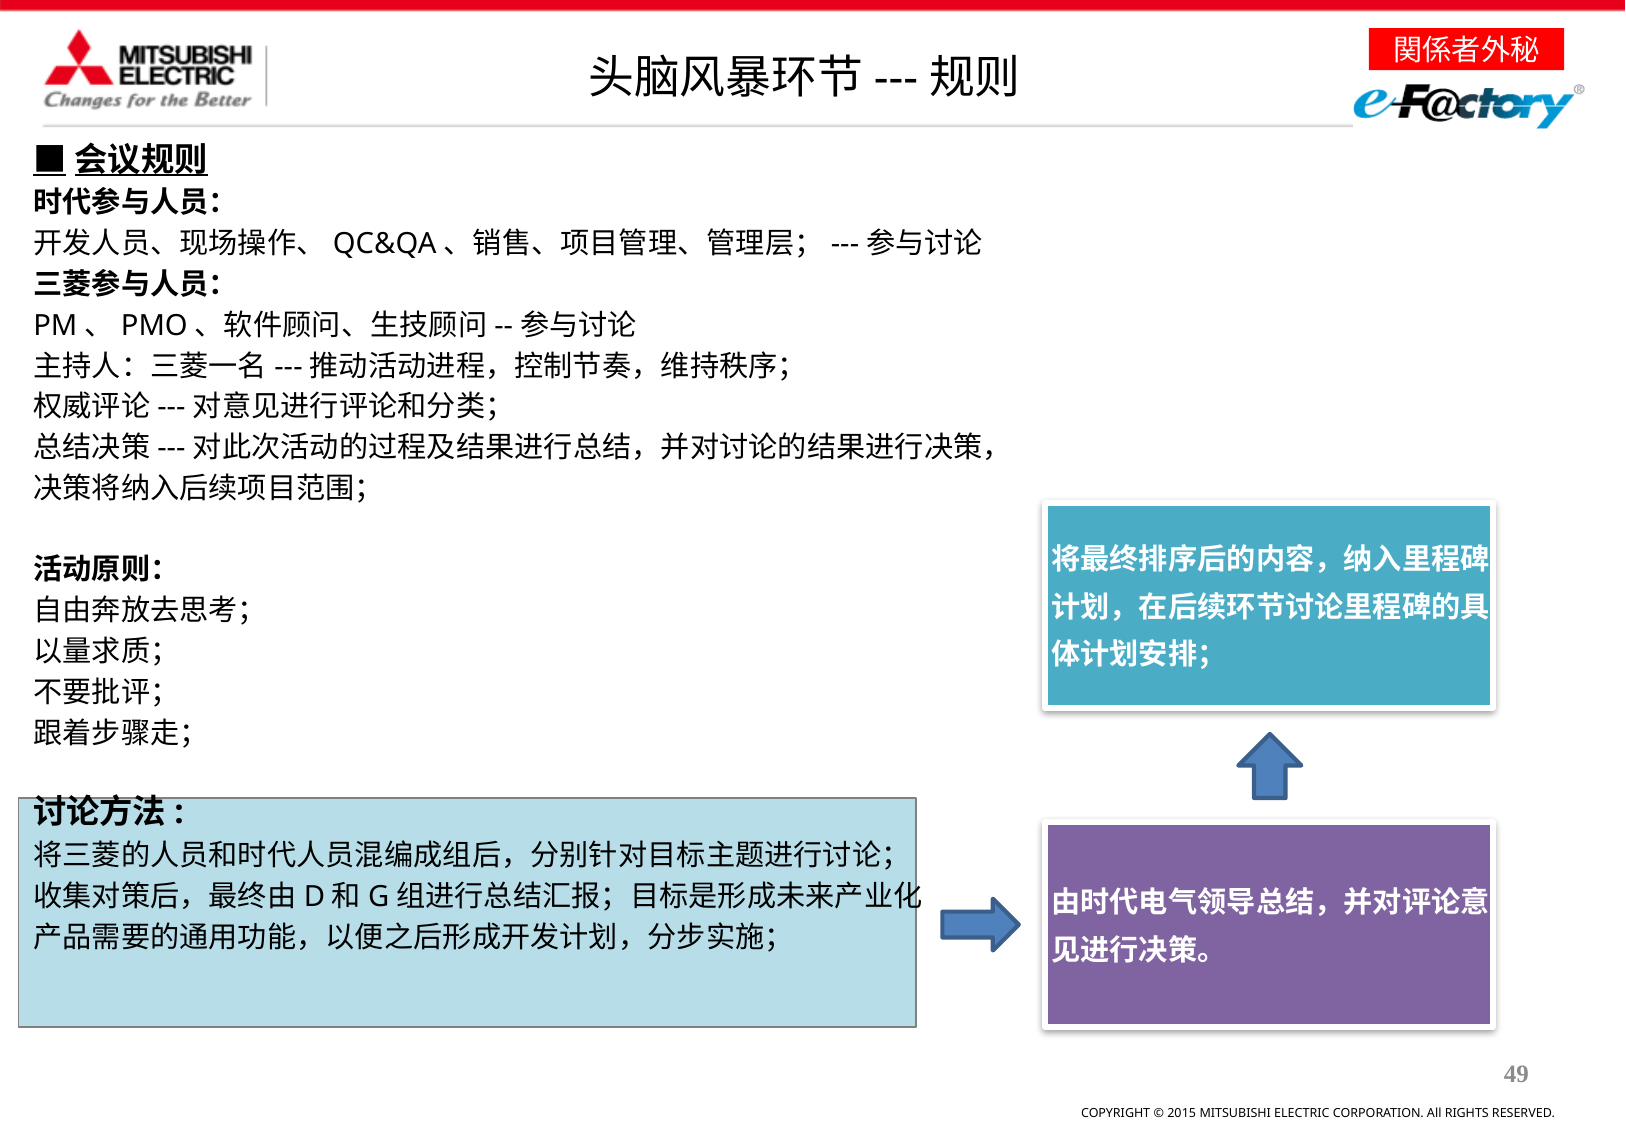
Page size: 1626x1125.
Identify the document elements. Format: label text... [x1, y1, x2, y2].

text_box 由时代电气领导总结，并对评论意 见进行决策。 [1042, 819, 1496, 1030]
text_box [940, 896, 1021, 953]
picture [0, 0, 1625, 1125]
text_box [1236, 731, 1304, 801]
list ■会议规则 时代参与人员： 开发人员、现场操作、QC&QA、销售、项目管理、管理层；---参与讨论 三菱参与人员： PM、PMO、软件顾问、生技顾问--参与讨论 主持人：三菱一名---推动活动进程，控制节奏，维持秩序； 权威评论---对意见进行评论和分类； 总结决策---对此次活动的过程及结果进行总结，并对讨论的结果进行决策， 决策将纳入后续项目范围； 活动原则： 自由奔放去思考； 以量求质； 不要批评； 跟着步骤走； 讨论方法: 将三菱的人员和时代人员混编成组后，分别针对目标主题进行讨论； 收集对策后，最终由D和G组进行总结汇报；目标是形成未来产业化 产品需要的通用功能，以便之后形成开发计划，分步实施； [18, 130, 1599, 1081]
text_box 头脑风暴环节---规则 [367, 40, 1242, 111]
text_box 将最终排序后的内容，纳入里程碑 计划，在后续环节讨论里程碑的具 体计划安排； [1042, 500, 1496, 711]
slide_number 49 [1164, 1042, 1544, 1103]
